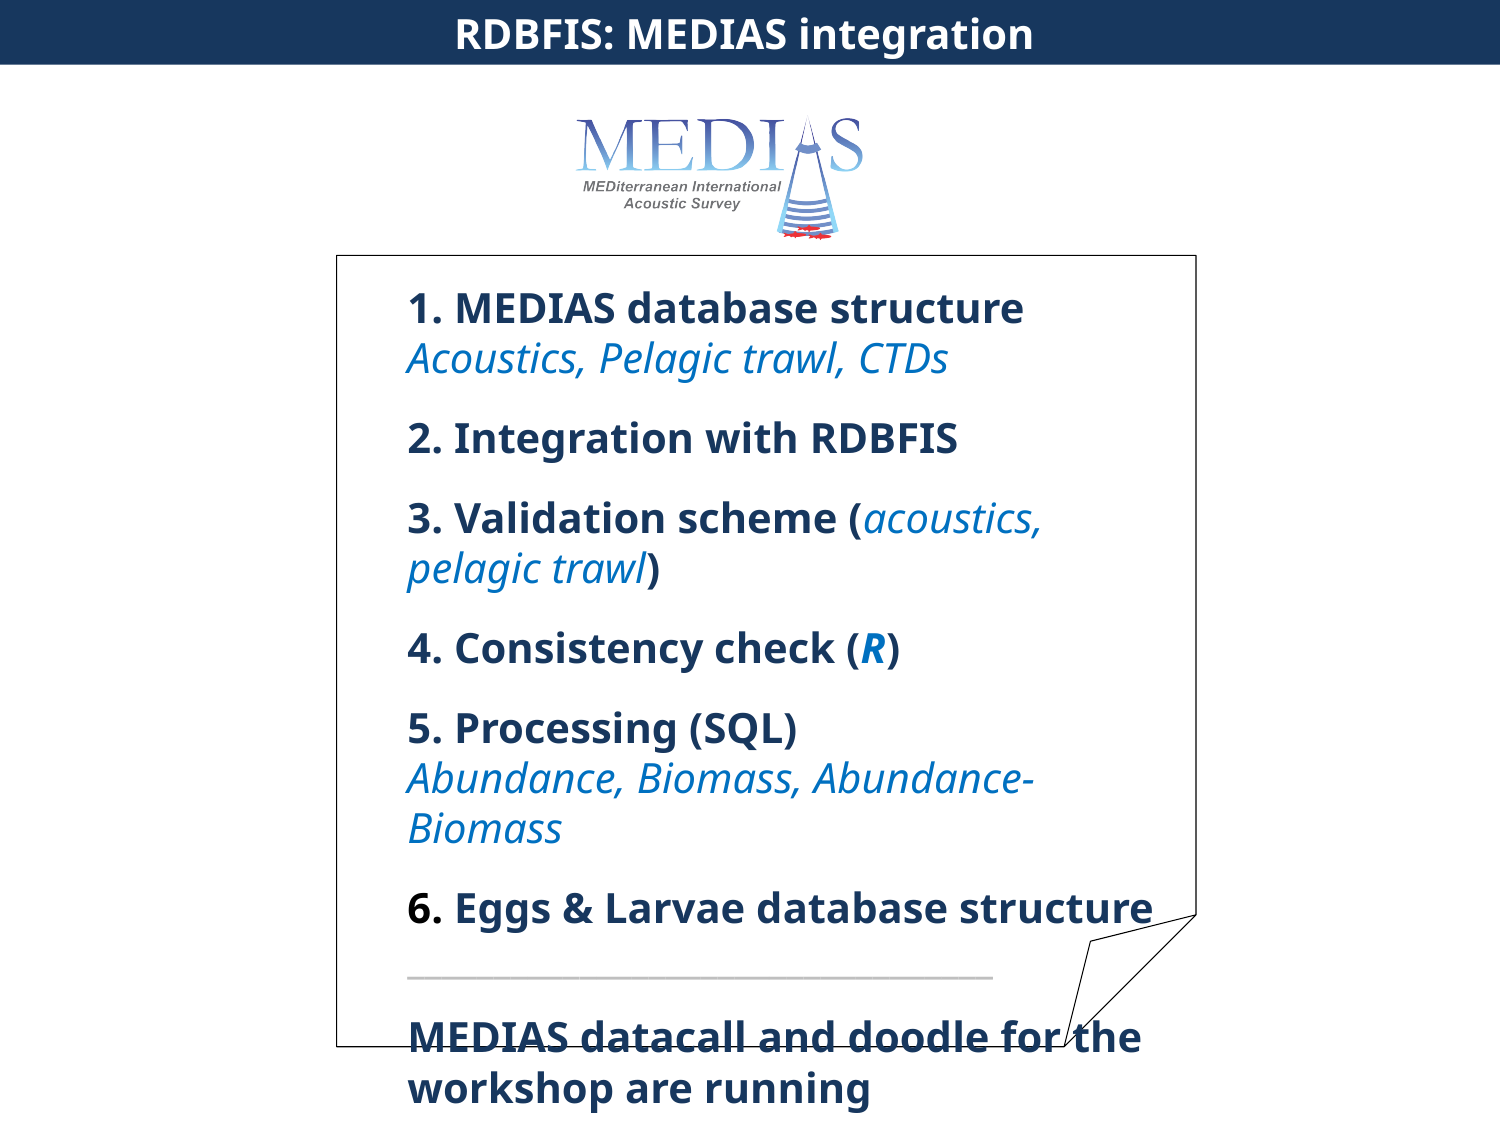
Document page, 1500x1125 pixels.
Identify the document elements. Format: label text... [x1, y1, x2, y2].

text_box [334, 253, 1199, 1049]
picture [572, 115, 866, 244]
text_box 1. MEDIAS database structure Acoustics, Pelagic trawl, CTDs 2. Integration with RDBFIS 3. Validation scheme (acoustics, pelagic trawl) 4. Consistency check (R) 5. Processing (SQL) Abundance, Biomass, Abundance-Biomass 6. Eggs & Larvae database structure __________________________________ MEDIAS datacall and doodle for the workshop are running [392, 274, 1196, 1125]
text_box RDBFIS: MEDIAS integration [0, 0, 1500, 65]
